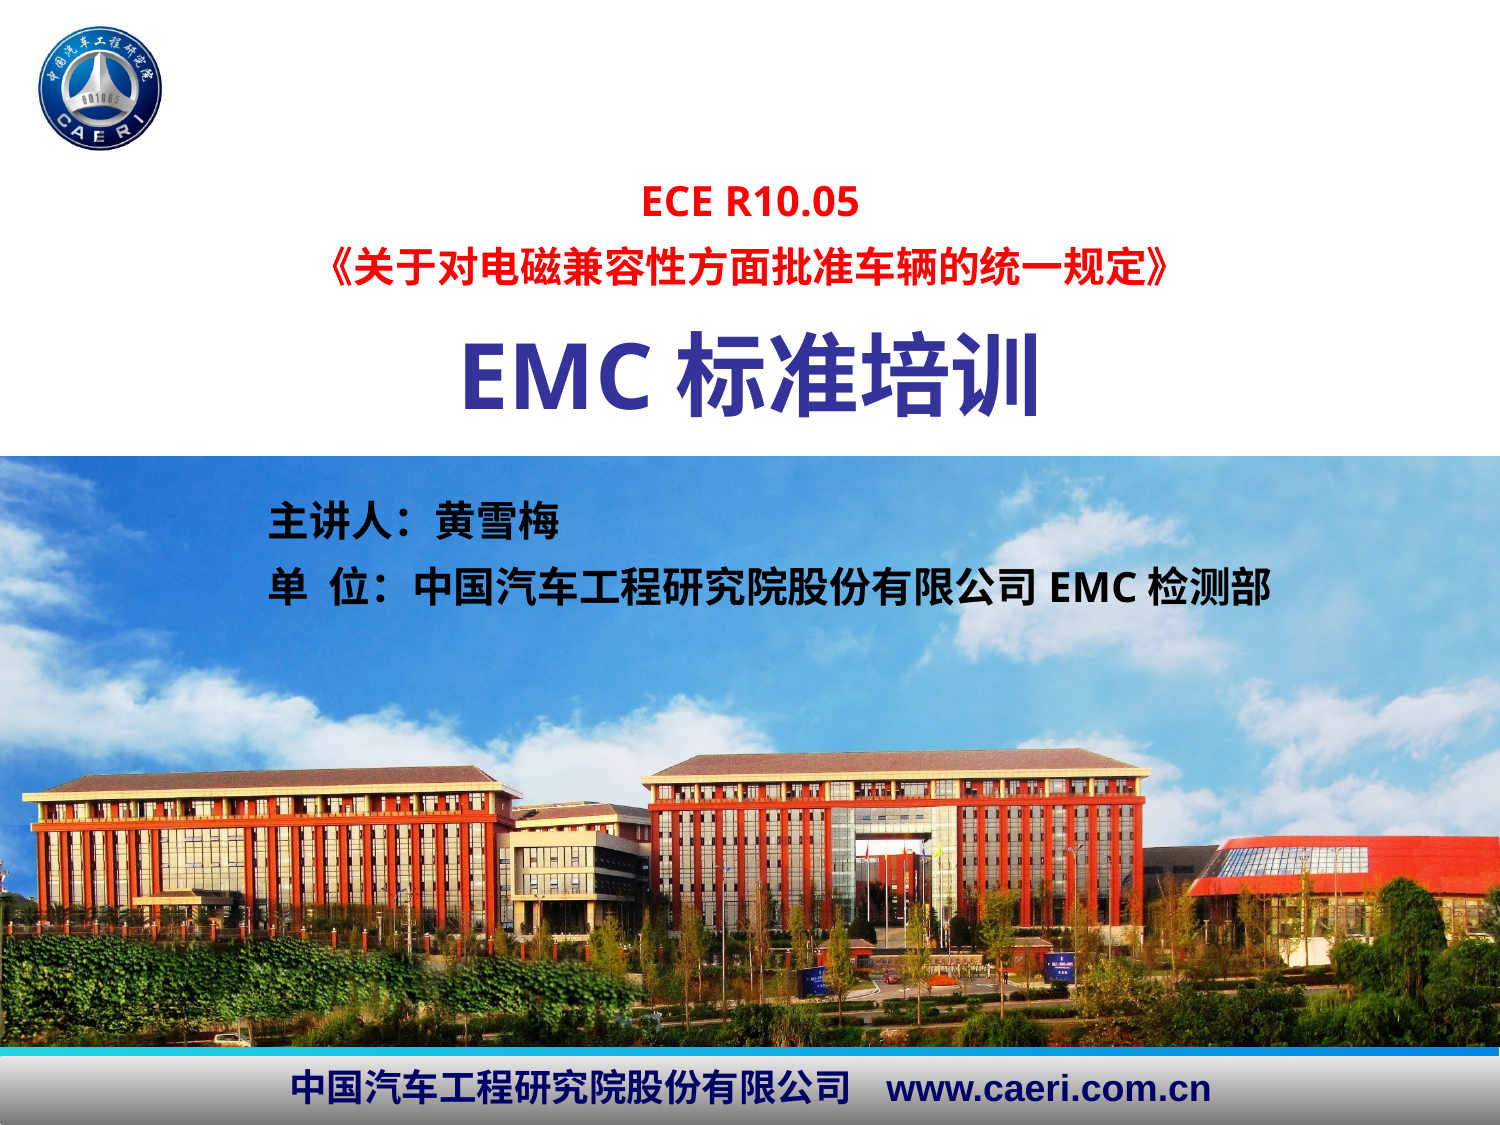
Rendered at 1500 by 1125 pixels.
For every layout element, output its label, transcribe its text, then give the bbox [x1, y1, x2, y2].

picture [0, 456, 1500, 1057]
text_box ECE R10.05 《关于对电磁兼容性方面批准车辆的统一规定》 EMC标准培训 [0, 166, 1500, 452]
picture [35, 23, 164, 153]
